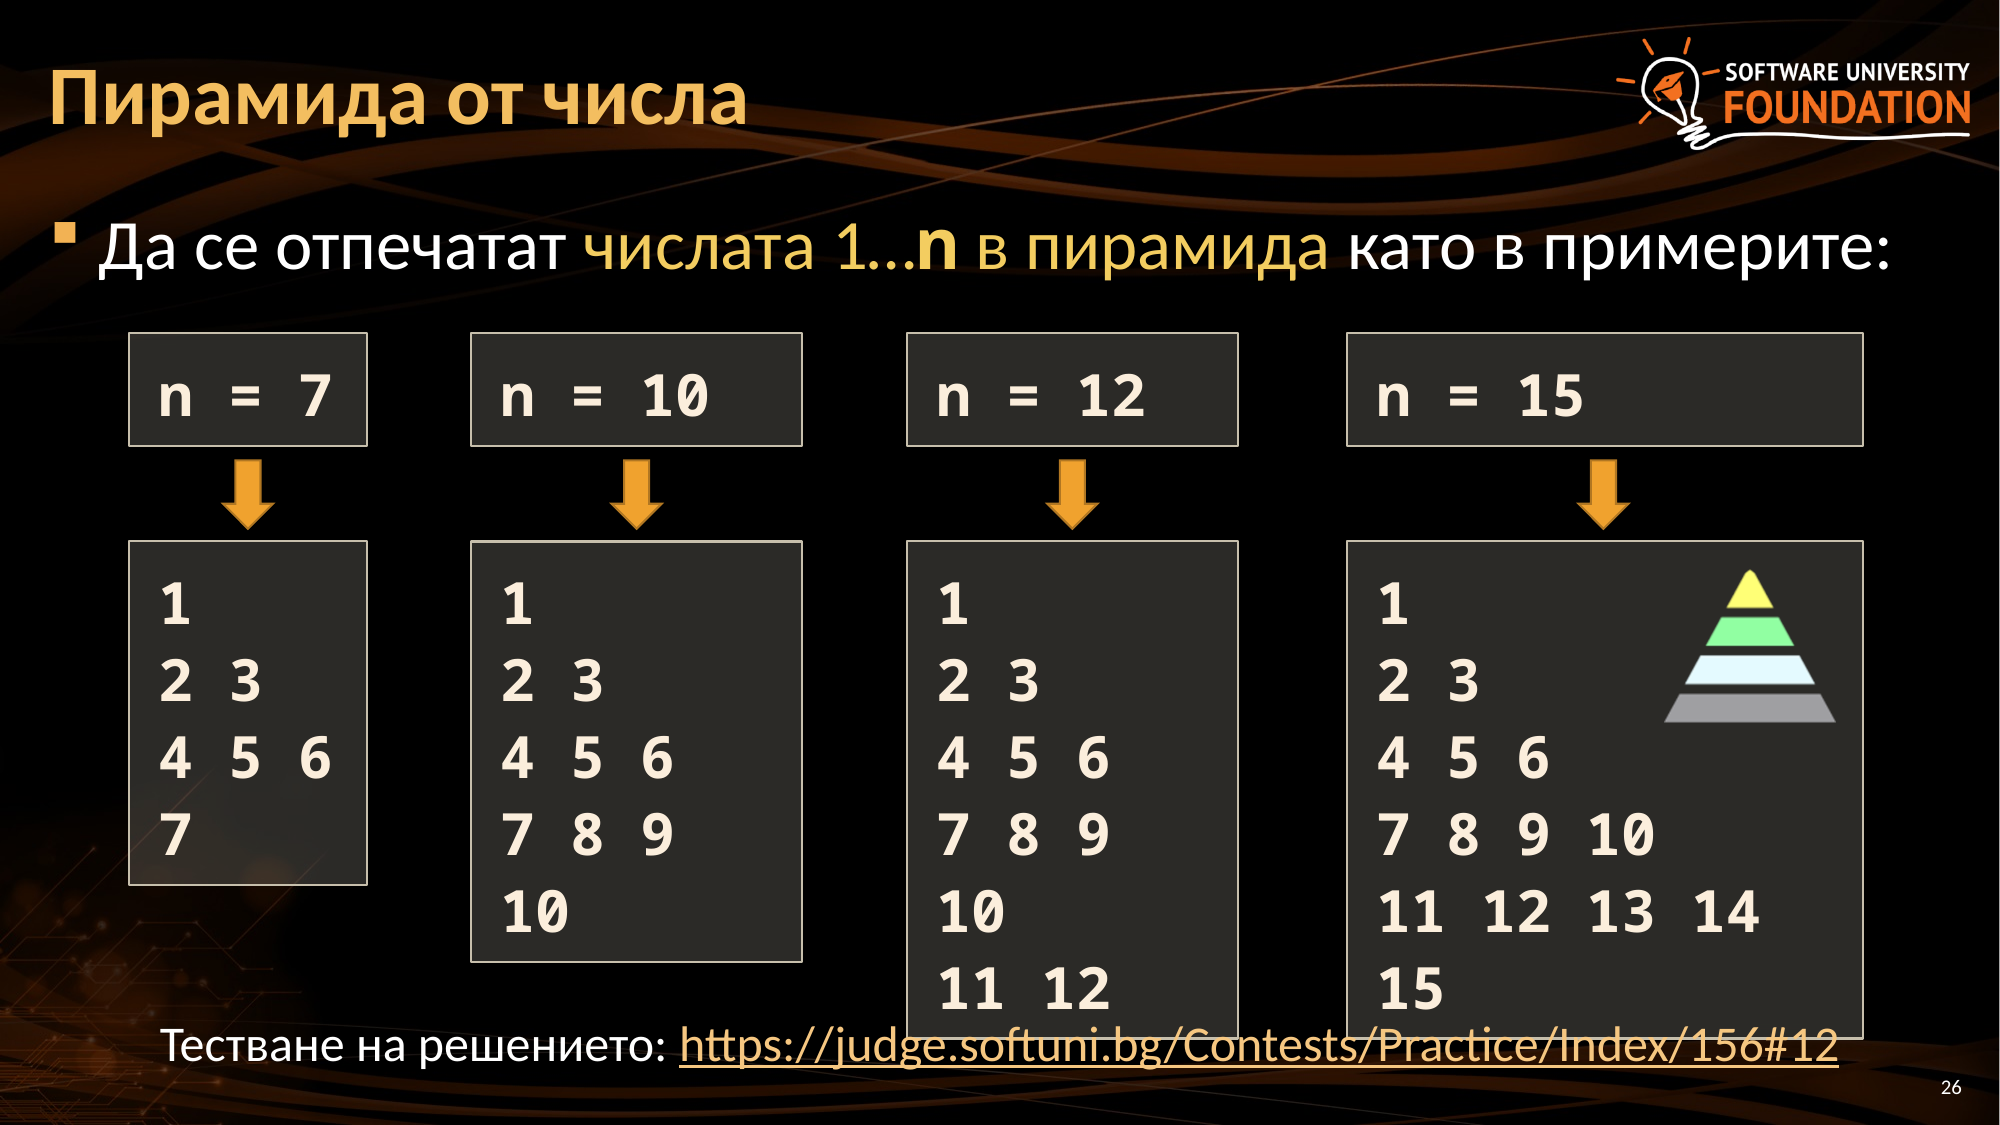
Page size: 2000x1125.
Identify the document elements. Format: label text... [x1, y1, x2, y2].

text_box [1044, 459, 1100, 531]
picture [0, 0, 2000, 1125]
text_box n = 7 [129, 333, 367, 446]
list Да се отпечатат числата 1…n в пирамида като в примерите: [31, 188, 1968, 1103]
title Пирамида от числа [30, 6, 1602, 189]
text_box [220, 459, 276, 531]
text_box Тестване на решението: https://judge.softuni.bg/Contests/Practice/Index/156#12 [124, 1003, 1875, 1079]
text_box n = 15 [1346, 333, 1864, 446]
text_box 1 2 3 4 5 6 7 8 9 10 [471, 541, 803, 962]
text_box 1 2 3 4 5 6 7 [129, 541, 367, 885]
text_box 1 2 3 4 5 6 7 8 9 10 11 12 [906, 541, 1239, 1003]
text_box [1575, 459, 1631, 531]
text_box 1 2 3 4 5 6 7 8 9 10 11 12 13 14 15 [1346, 541, 1864, 1003]
text_box n = 12 [906, 333, 1239, 446]
text_box [609, 459, 665, 531]
text_box n = 10 [471, 333, 803, 446]
